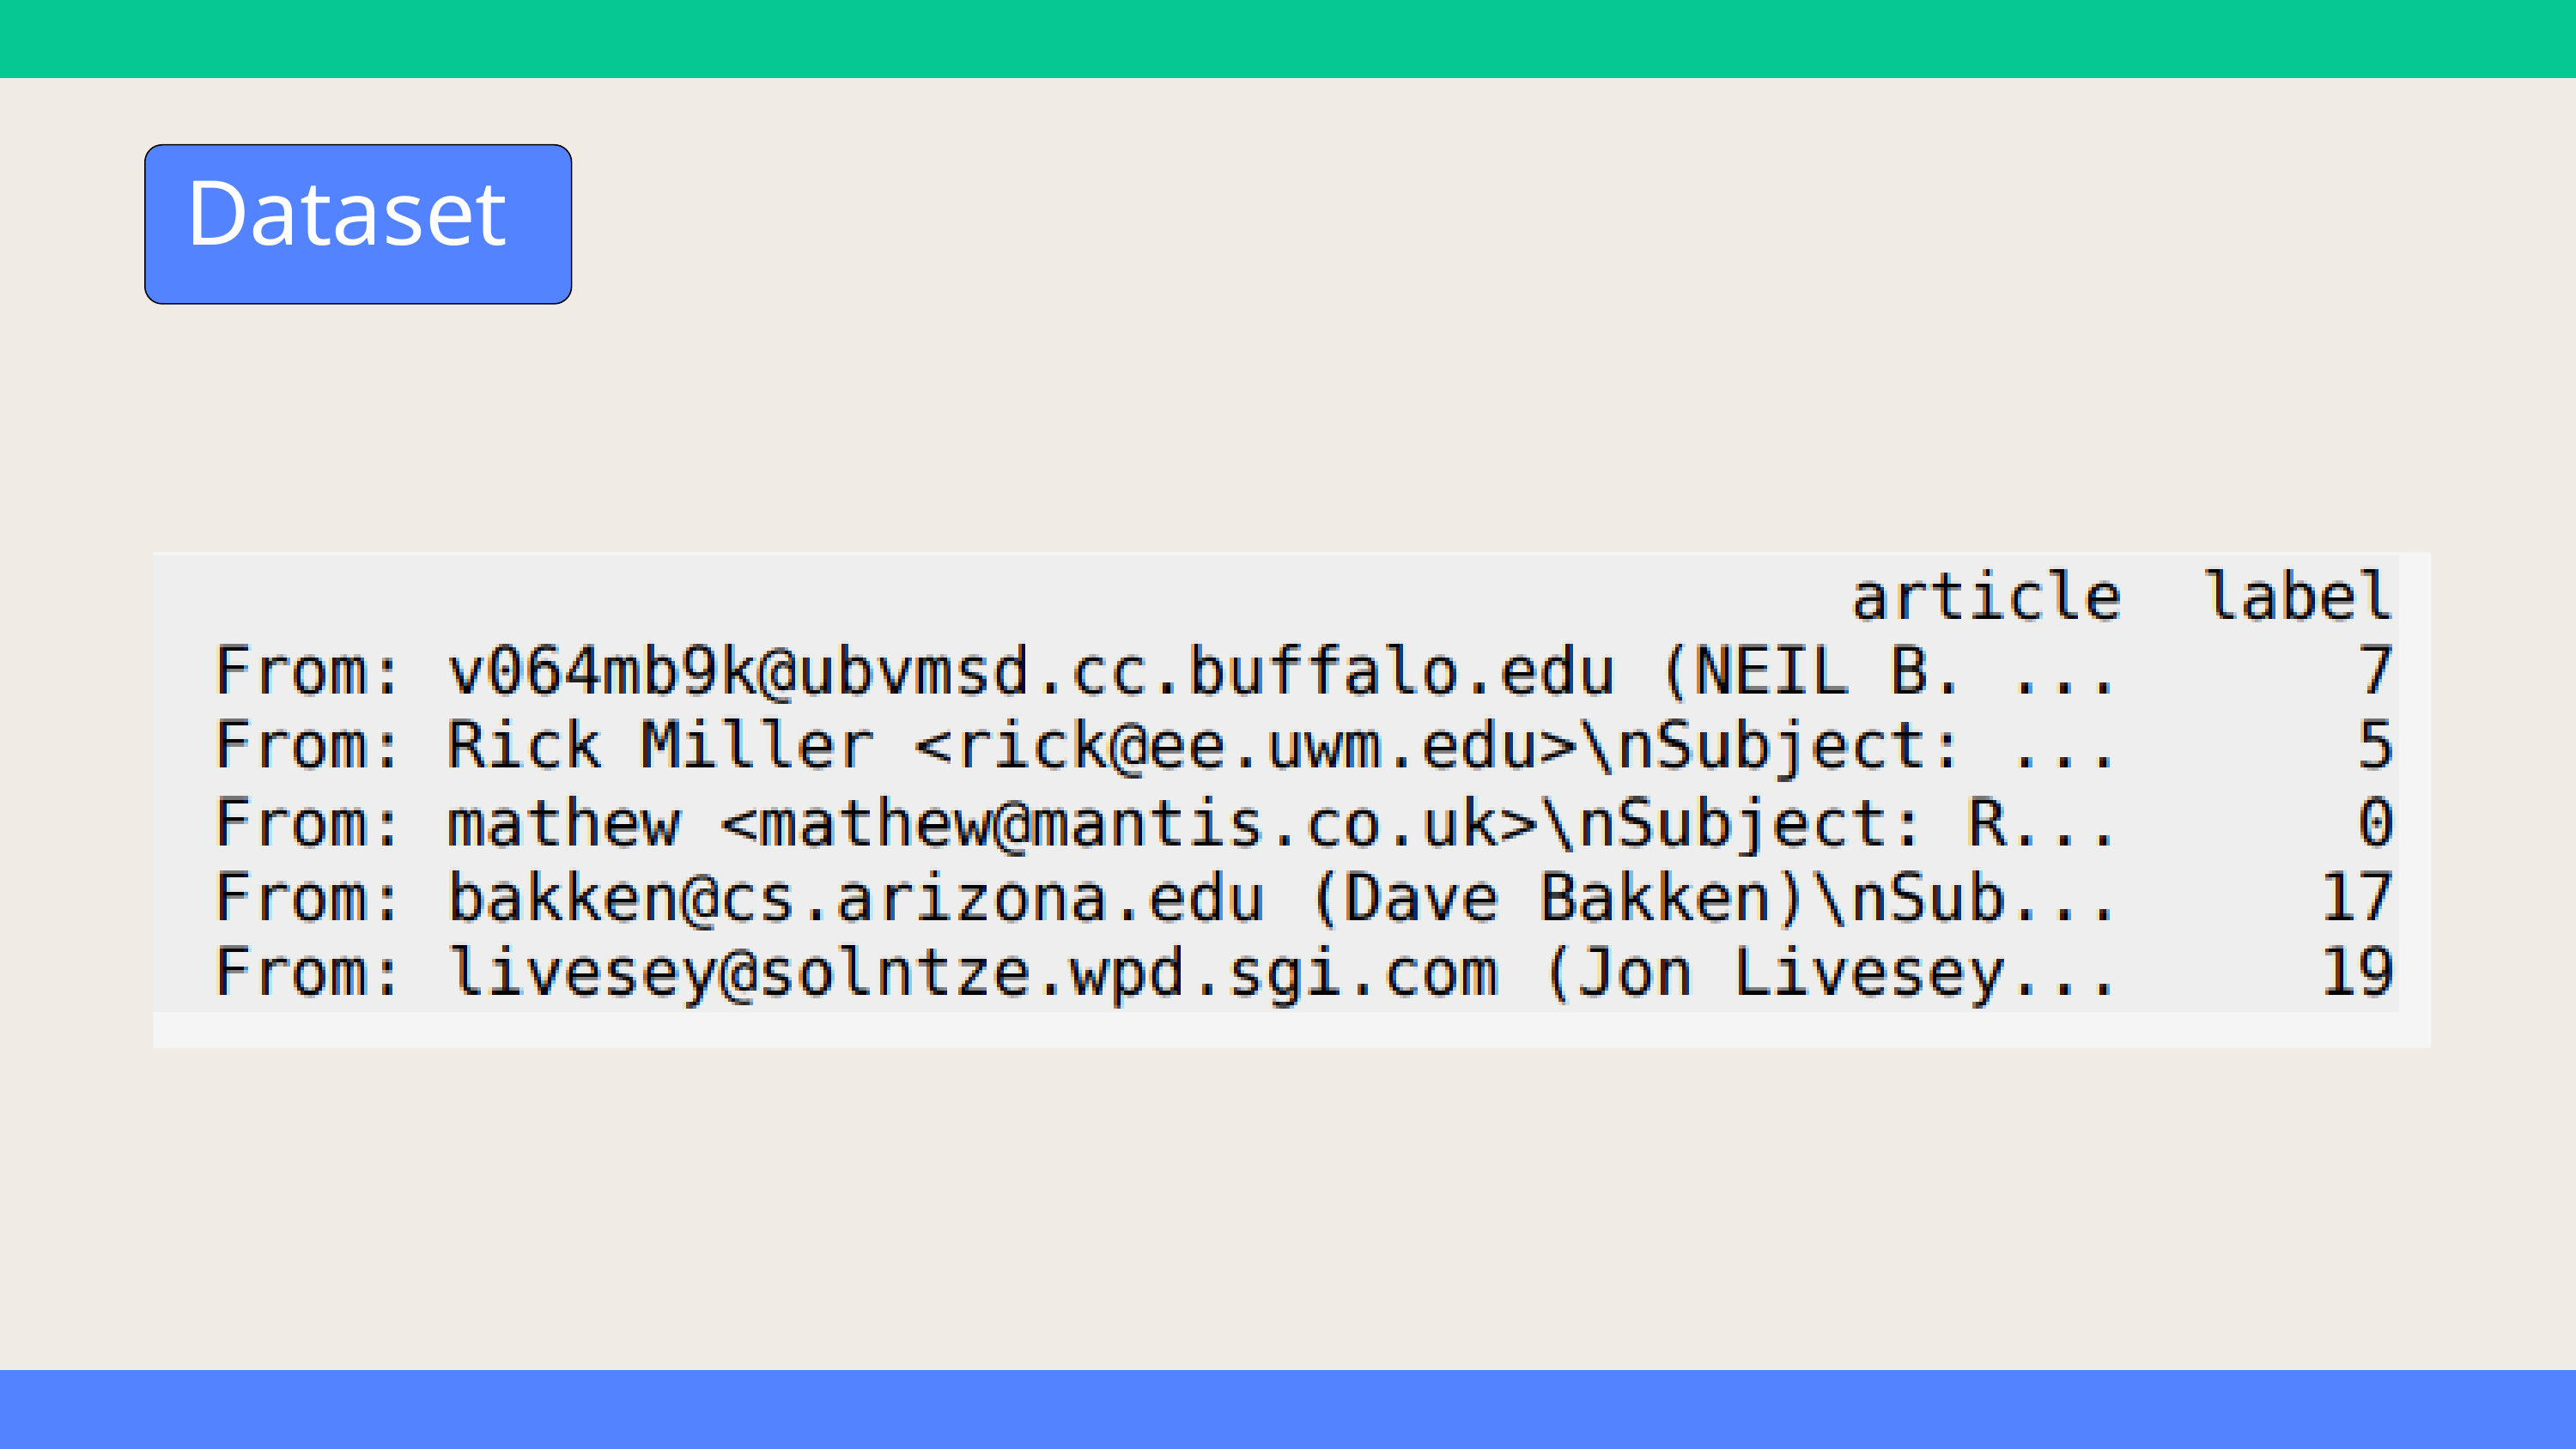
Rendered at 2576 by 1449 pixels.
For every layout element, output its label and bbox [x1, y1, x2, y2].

text_box [153, 552, 2432, 1048]
text_box [0, 0, 2576, 79]
text_box [144, 144, 572, 305]
text_box [0, 1369, 2576, 1449]
